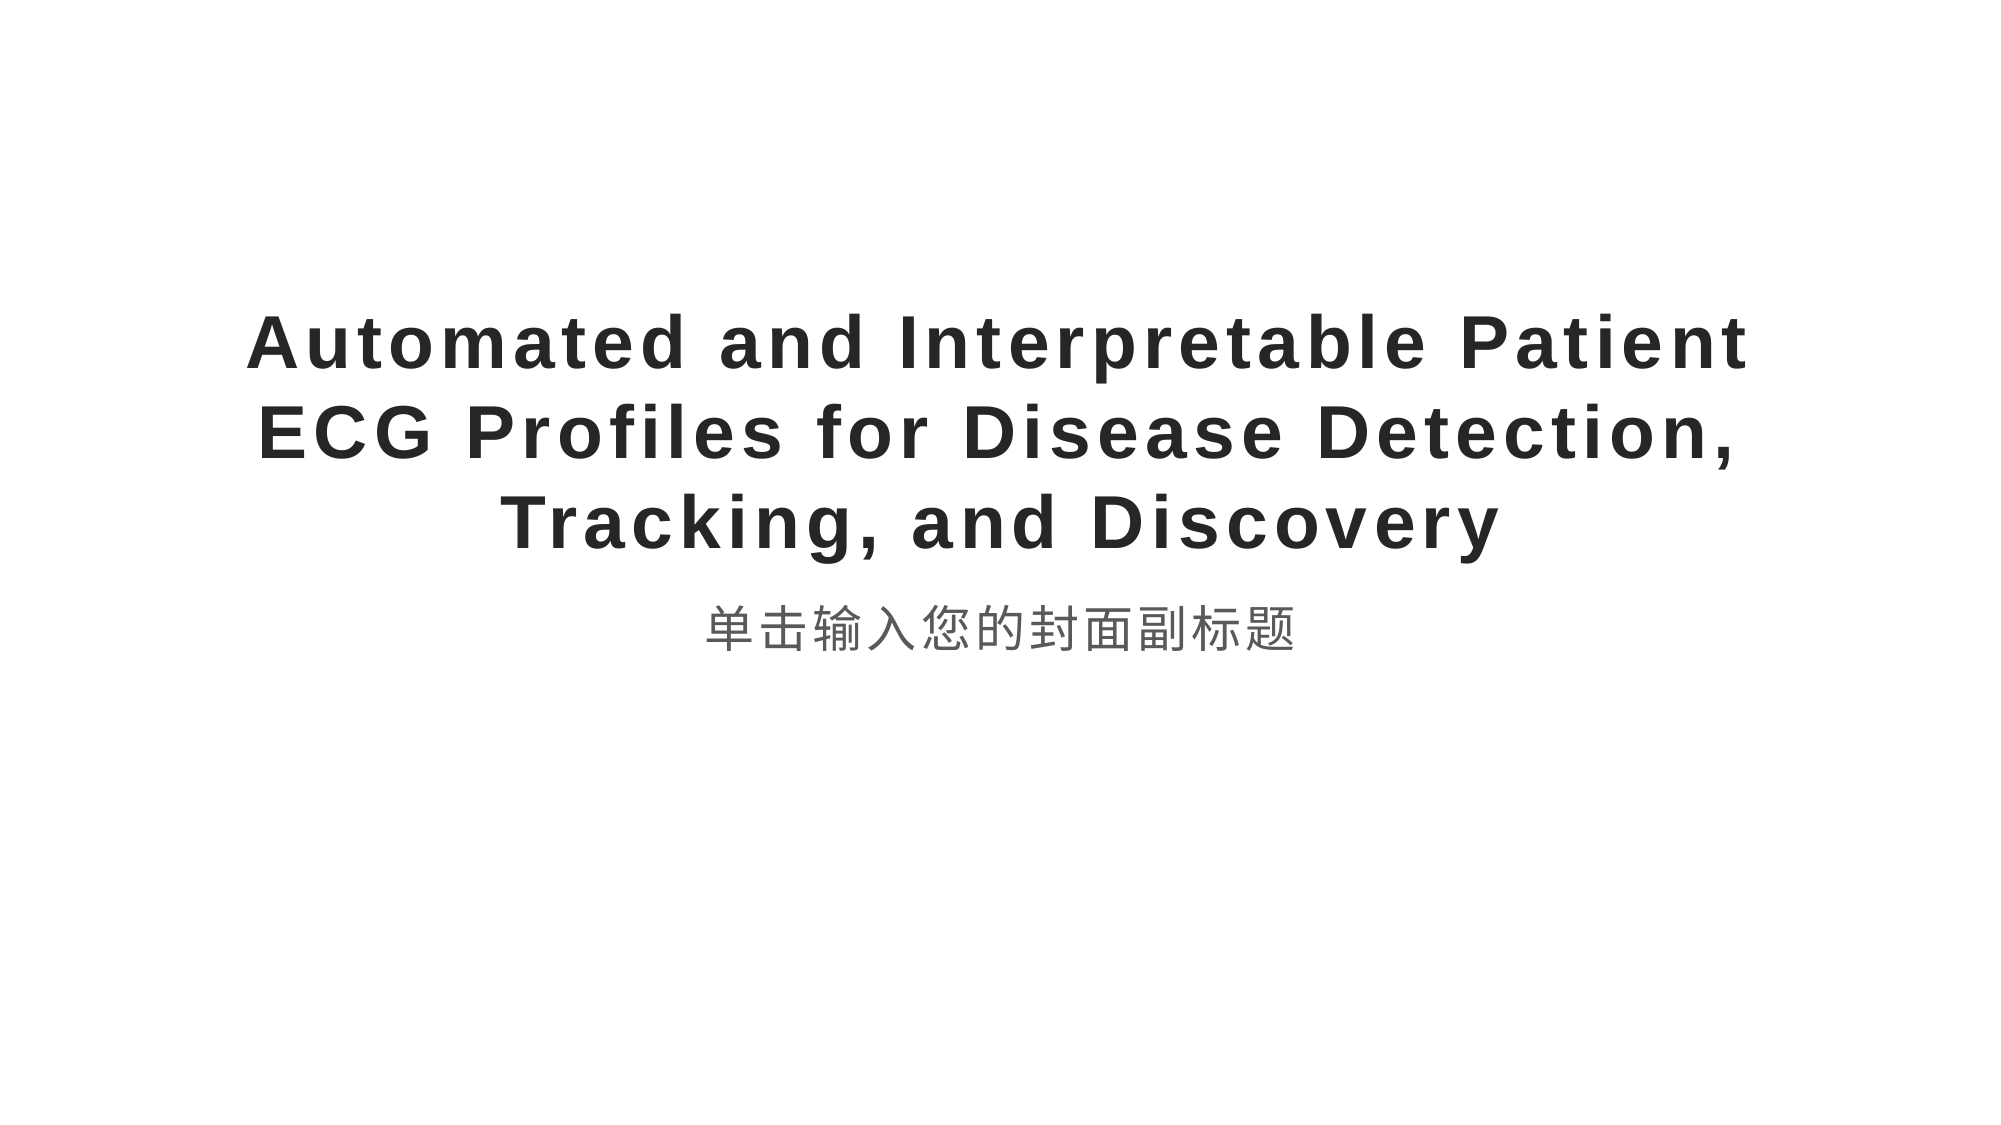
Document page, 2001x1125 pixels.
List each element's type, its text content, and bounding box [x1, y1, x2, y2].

title Automated and Interpretable Patient ECG Profiles for Disease Detection, Tracking, and Discovery [196, 149, 1805, 572]
subtitle 单击输入您的封面副标题 [196, 584, 1805, 826]
